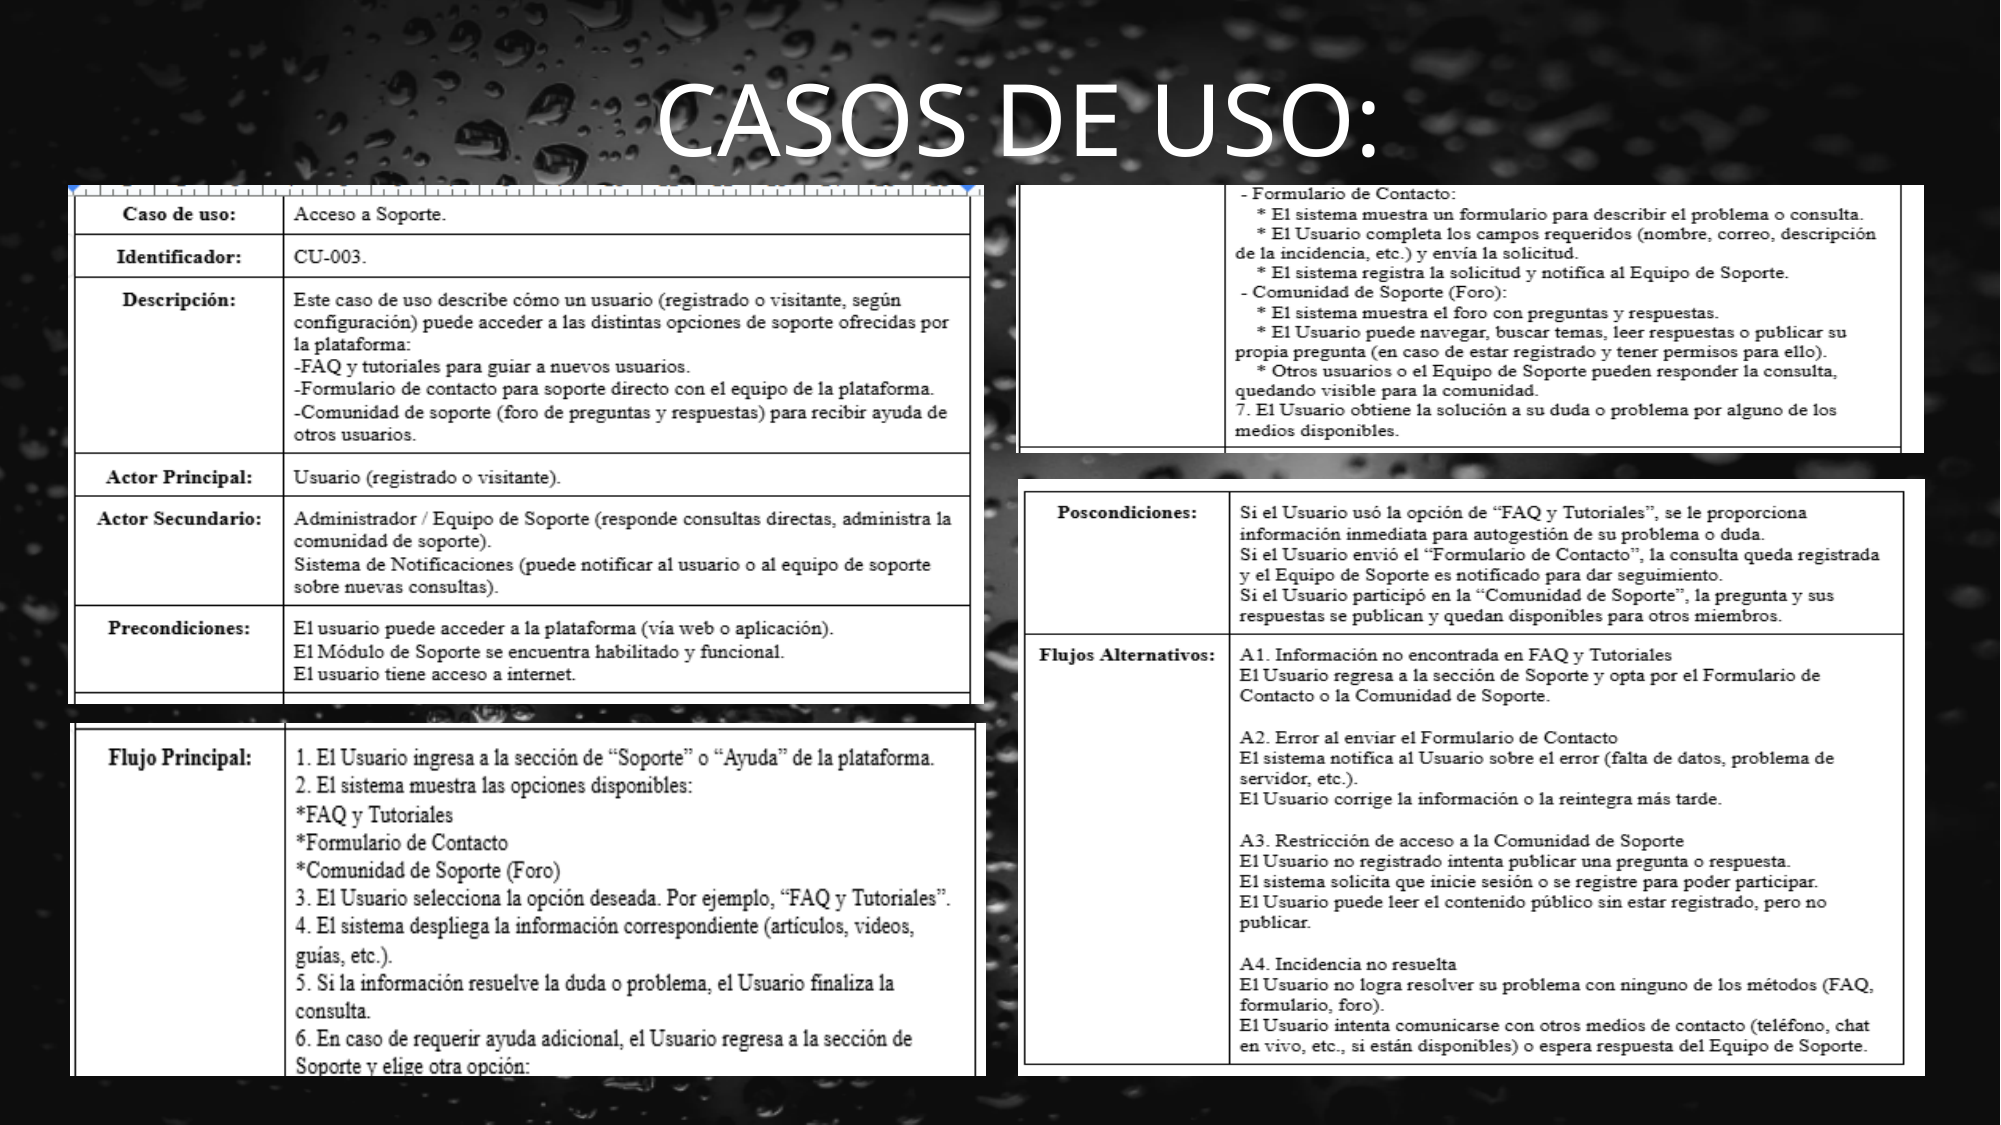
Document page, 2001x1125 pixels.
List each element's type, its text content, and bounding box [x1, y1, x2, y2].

text_box CASOS DE USO: [105, 49, 1932, 185]
picture [0, 0, 2000, 1125]
